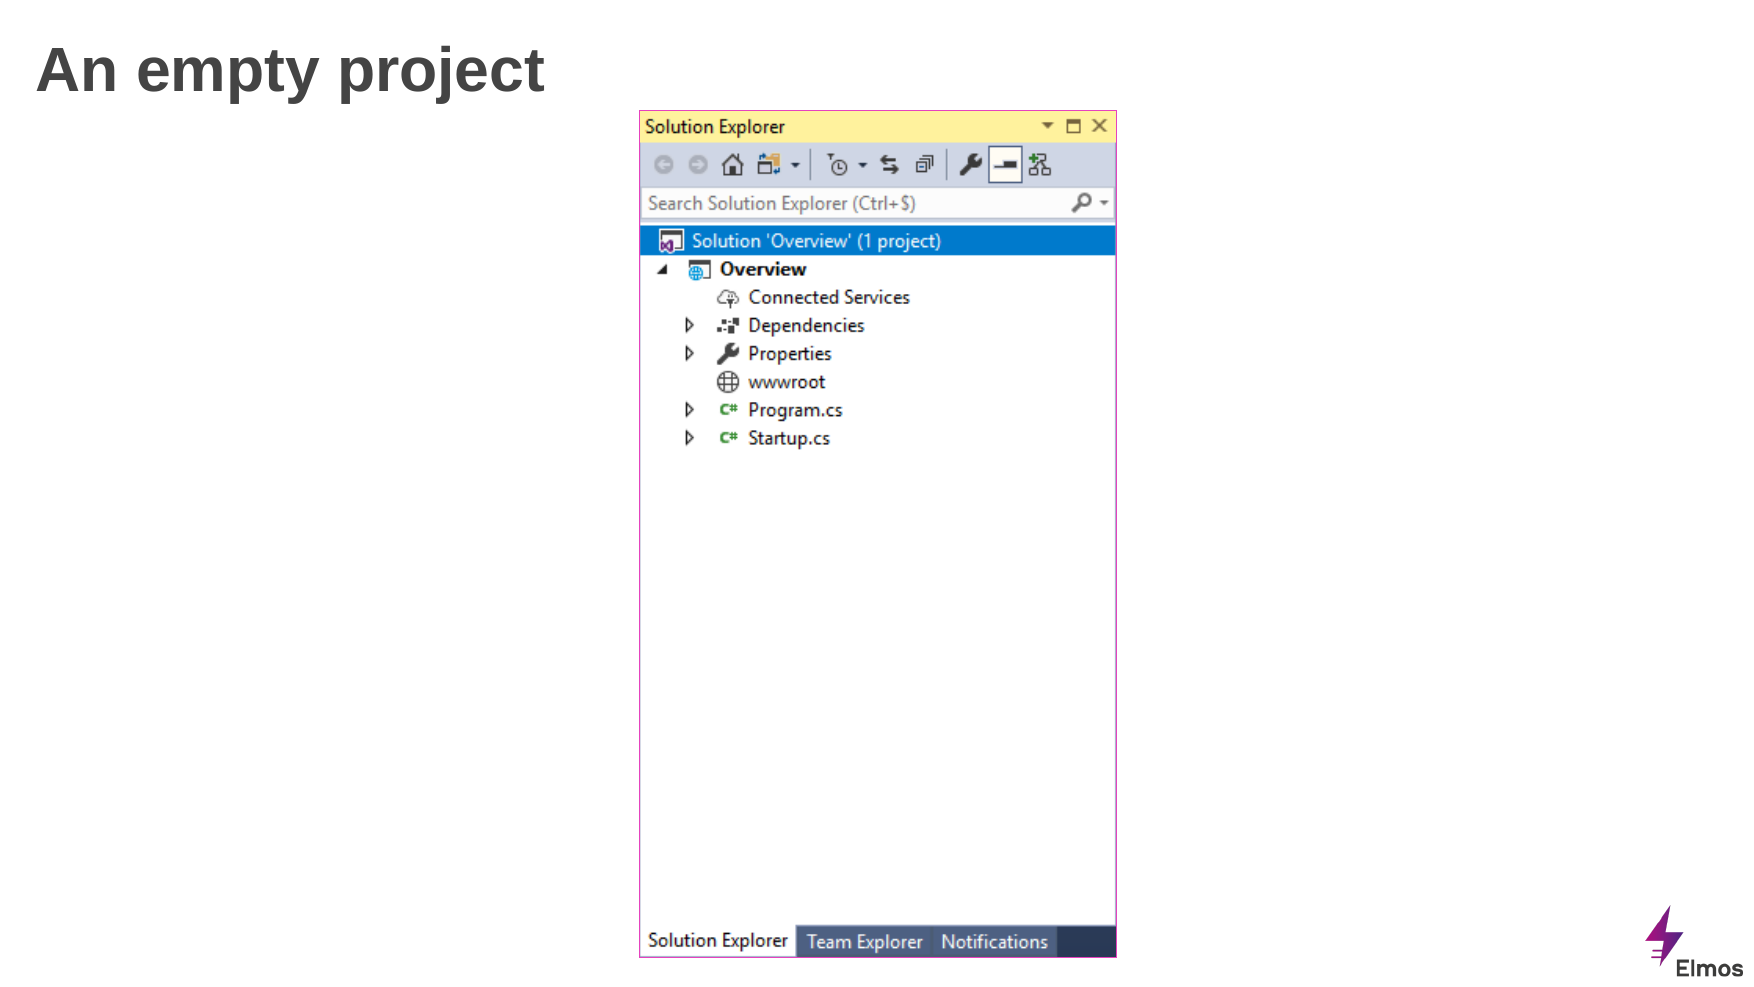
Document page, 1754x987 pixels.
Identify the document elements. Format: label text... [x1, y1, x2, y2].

picture [639, 110, 1117, 958]
picture [1645, 905, 1743, 977]
title An empty project [35, 29, 1721, 133]
